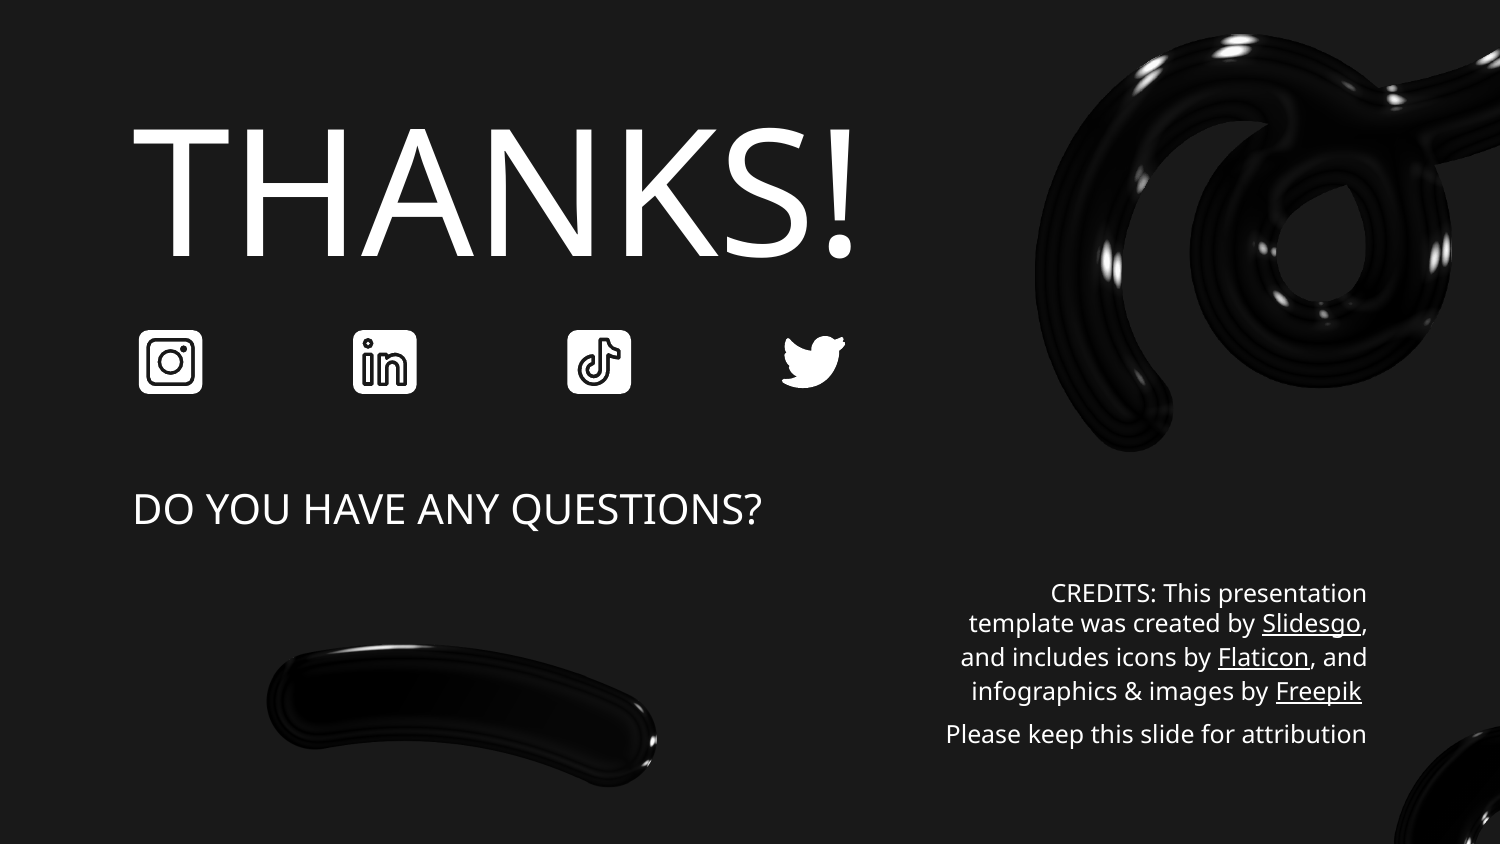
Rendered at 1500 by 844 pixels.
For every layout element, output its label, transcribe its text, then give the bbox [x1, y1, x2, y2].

picture [1389, 697, 1500, 844]
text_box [352, 329, 417, 395]
picture [262, 515, 661, 844]
title THANKS! [116, 89, 948, 281]
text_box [567, 329, 632, 395]
text_box [781, 336, 846, 389]
text_box Please keep this slide for attribution [928, 712, 1383, 756]
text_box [138, 329, 203, 395]
subtitle DO YOU HAVE ANY QUESTIONS? [116, 420, 929, 595]
picture [1018, 0, 1500, 471]
